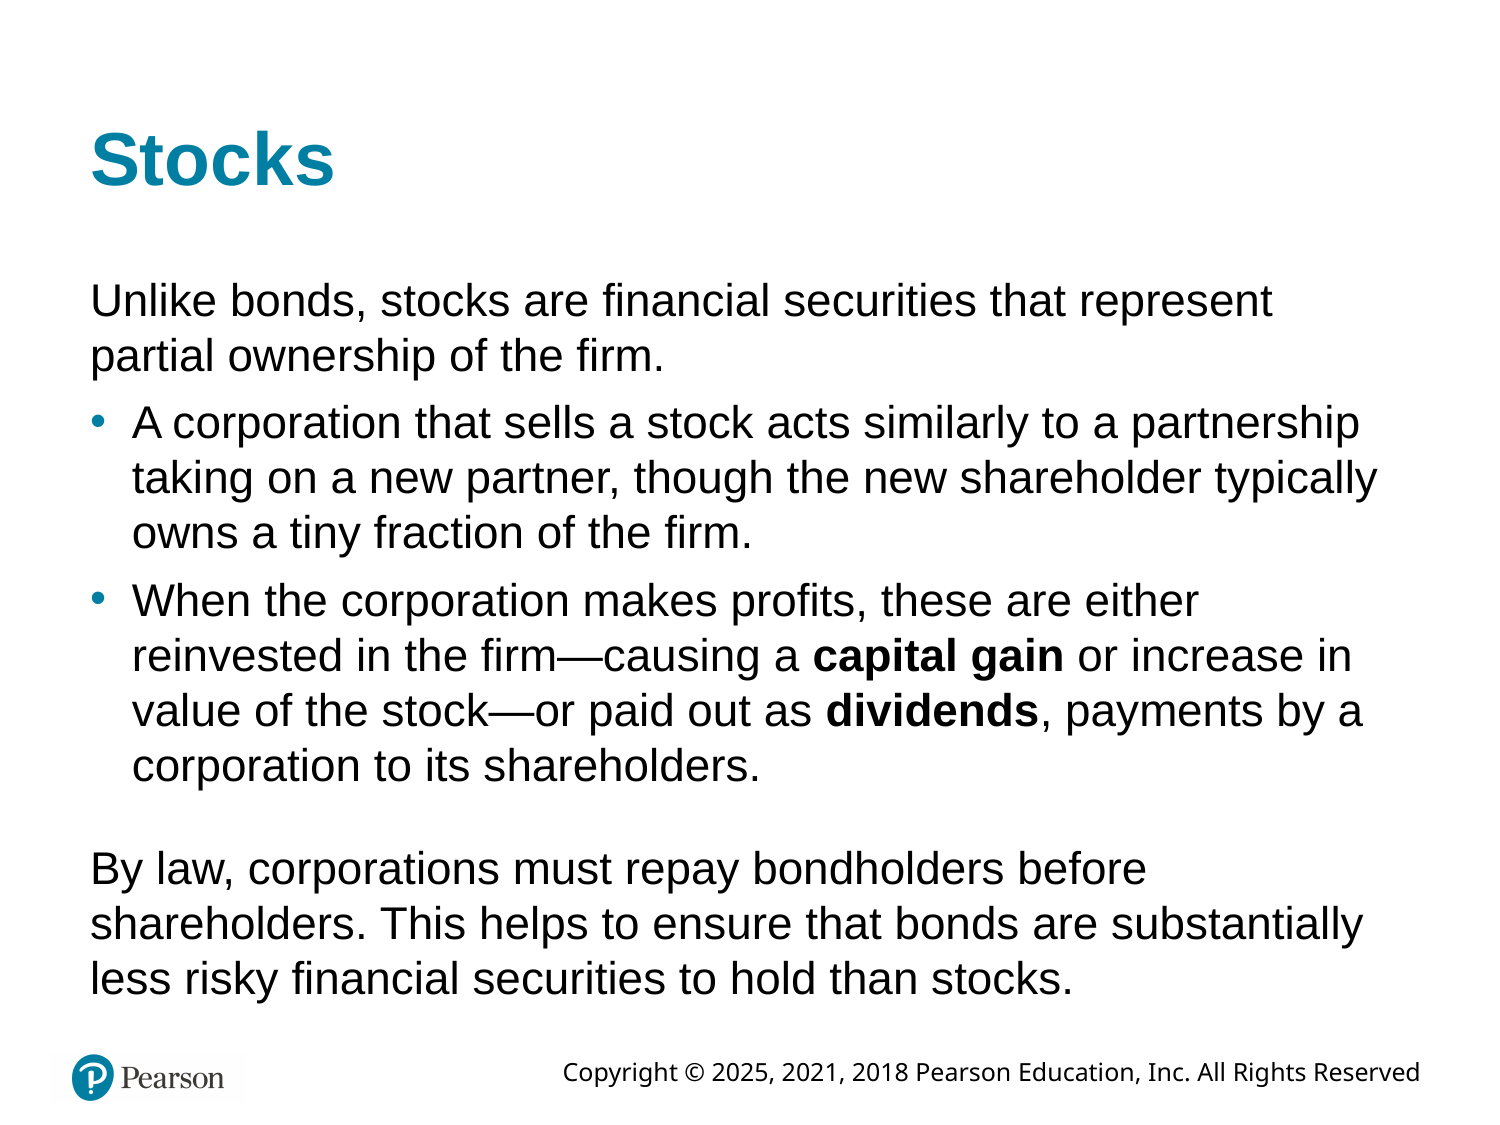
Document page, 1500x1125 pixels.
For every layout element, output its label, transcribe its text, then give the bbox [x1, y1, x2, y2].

list By law, corporations must repay bondholders before shareholders. This helps to ensure that bonds are substantially less risky financial securities to hold than stocks. [75, 824, 1425, 1024]
picture [51, 1053, 245, 1102]
title Stocks [75, 35, 1425, 216]
list Unlike bonds, stocks are financial securities that represent partial ownership of the firm. A corporation that sells a stock acts similarly to a partnership taking on a new partner, though the new shareholder typically owns a tiny fraction of the firm. When the corporation makes profits, these are either reinvested in the firm—causing a capital gain or increase in value of the stock—or paid out as dividends, payments by a corporation to its shareholders. [75, 255, 1425, 807]
